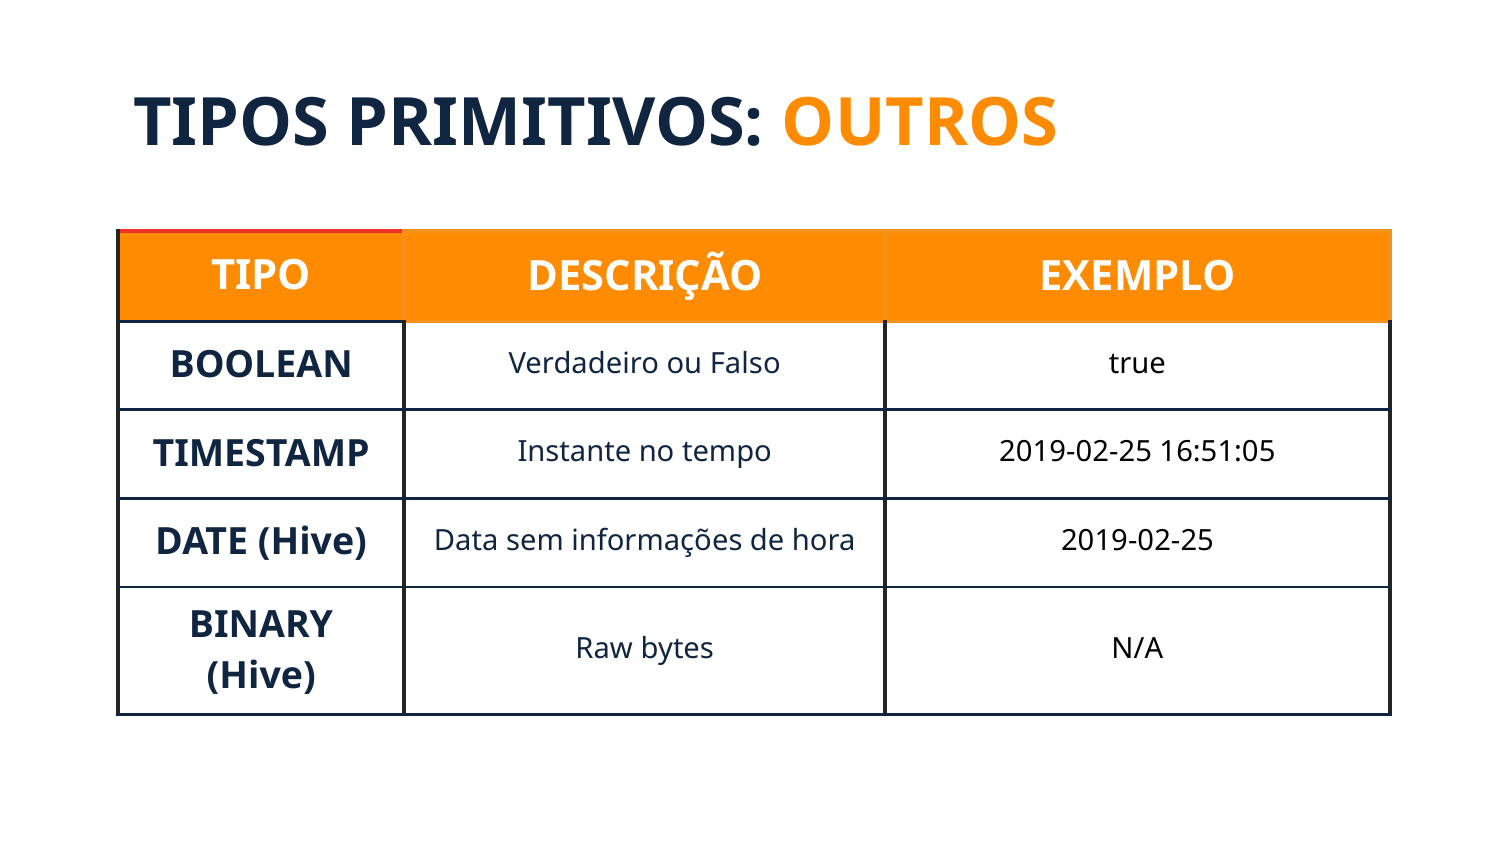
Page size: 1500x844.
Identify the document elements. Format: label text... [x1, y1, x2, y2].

title TIPOS PRIMITIVOS: OUTROS [118, 63, 1382, 161]
table_cell 2019-02-25 [887, 500, 1388, 586]
table_cell BINARY (Hive) [120, 588, 402, 713]
table_cell Data sem informações de hora [406, 500, 883, 586]
table_cell Instante no tempo [406, 411, 883, 497]
table_cell 2019-02-25 16:51:05 [887, 411, 1388, 497]
table_cell Verdadeiro ou Falso [406, 323, 883, 408]
table_cell Raw bytes [406, 588, 883, 713]
table_cell N/A [887, 588, 1388, 713]
table_header DESCRIÇÃO [406, 233, 883, 320]
table_cell DATE (Hive) [120, 500, 402, 586]
table_header TIPO [120, 233, 402, 320]
table_cell true [887, 323, 1388, 408]
table_header EXEMPLO [887, 233, 1388, 320]
table_cell TIMESTAMP [120, 411, 402, 497]
table_cell BOOLEAN [120, 323, 402, 408]
